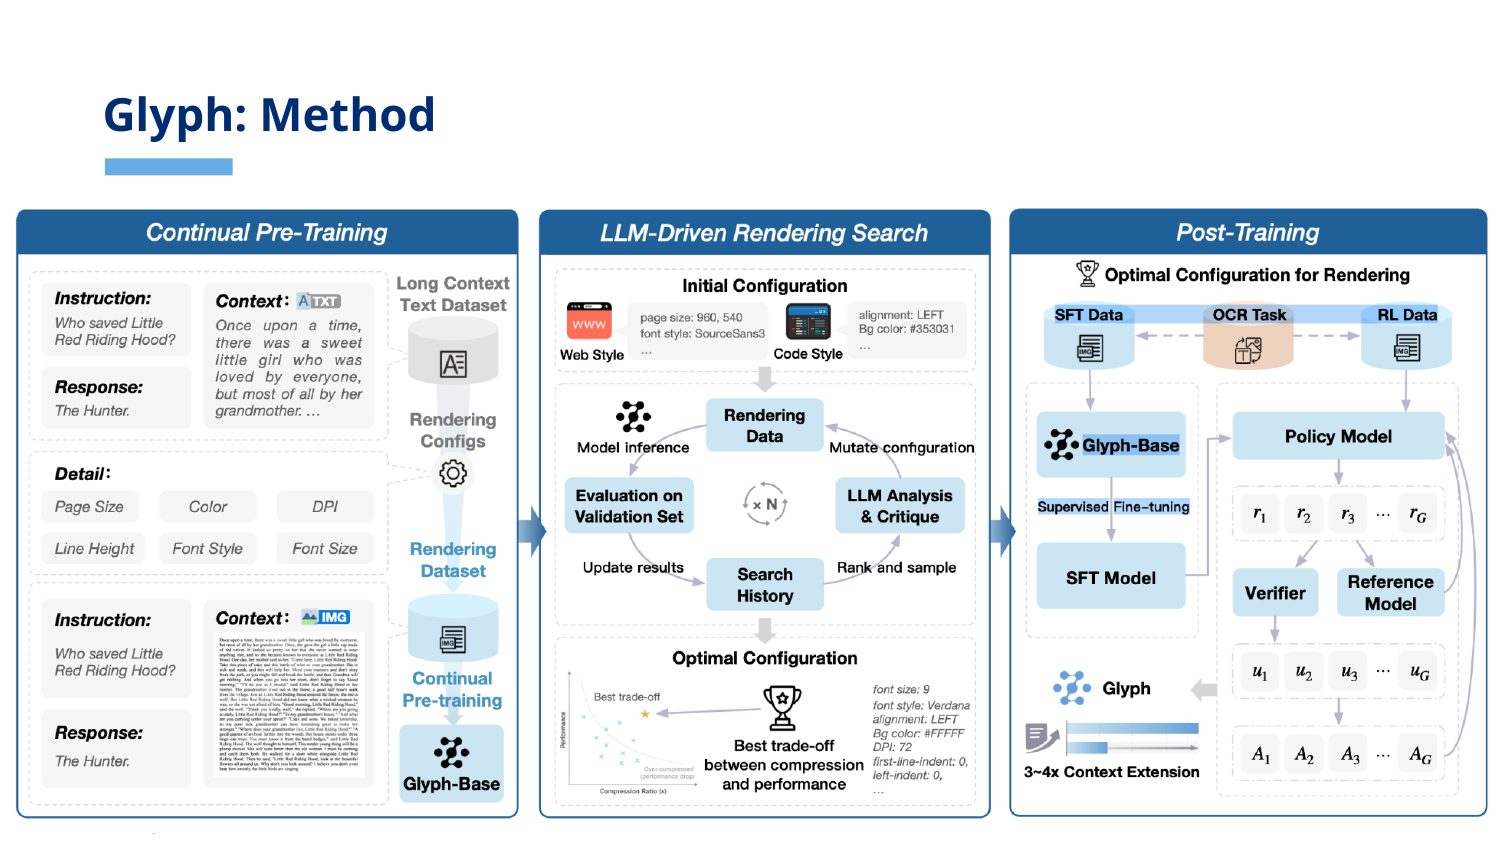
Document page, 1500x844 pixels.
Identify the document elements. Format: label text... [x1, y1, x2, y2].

picture [5, 193, 1495, 833]
title Glyph: Method [87, 74, 1414, 159]
